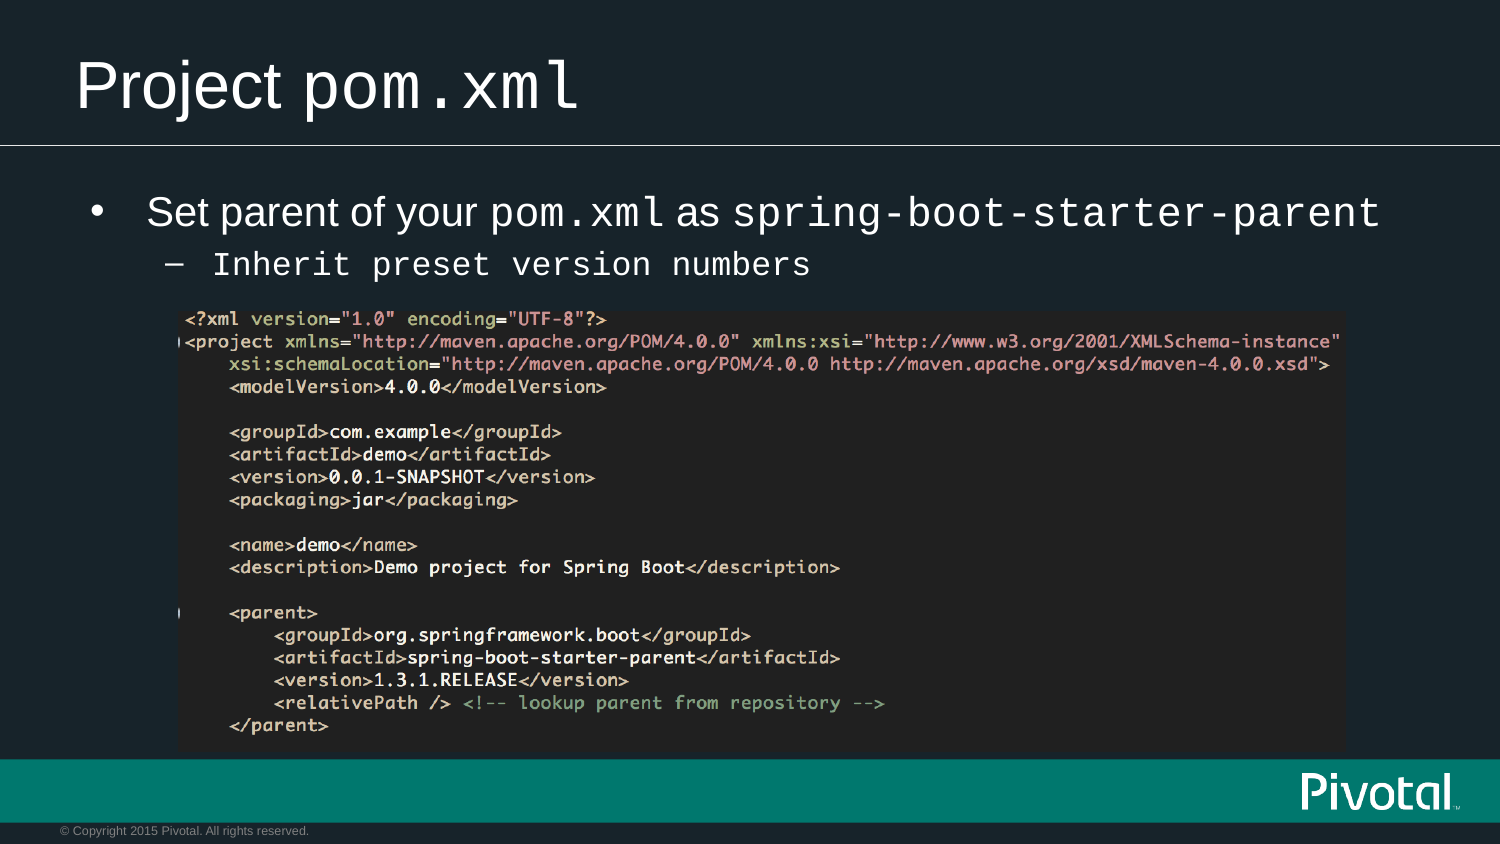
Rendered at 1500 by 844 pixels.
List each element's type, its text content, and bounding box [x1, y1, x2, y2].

picture [1302, 773, 1460, 810]
picture [178, 311, 1346, 752]
title Project pom.xml [75, 52, 1425, 113]
list Set parent of your pom.xml as spring-boot-starter-parent Inherit preset version numbers [75, 177, 1425, 684]
